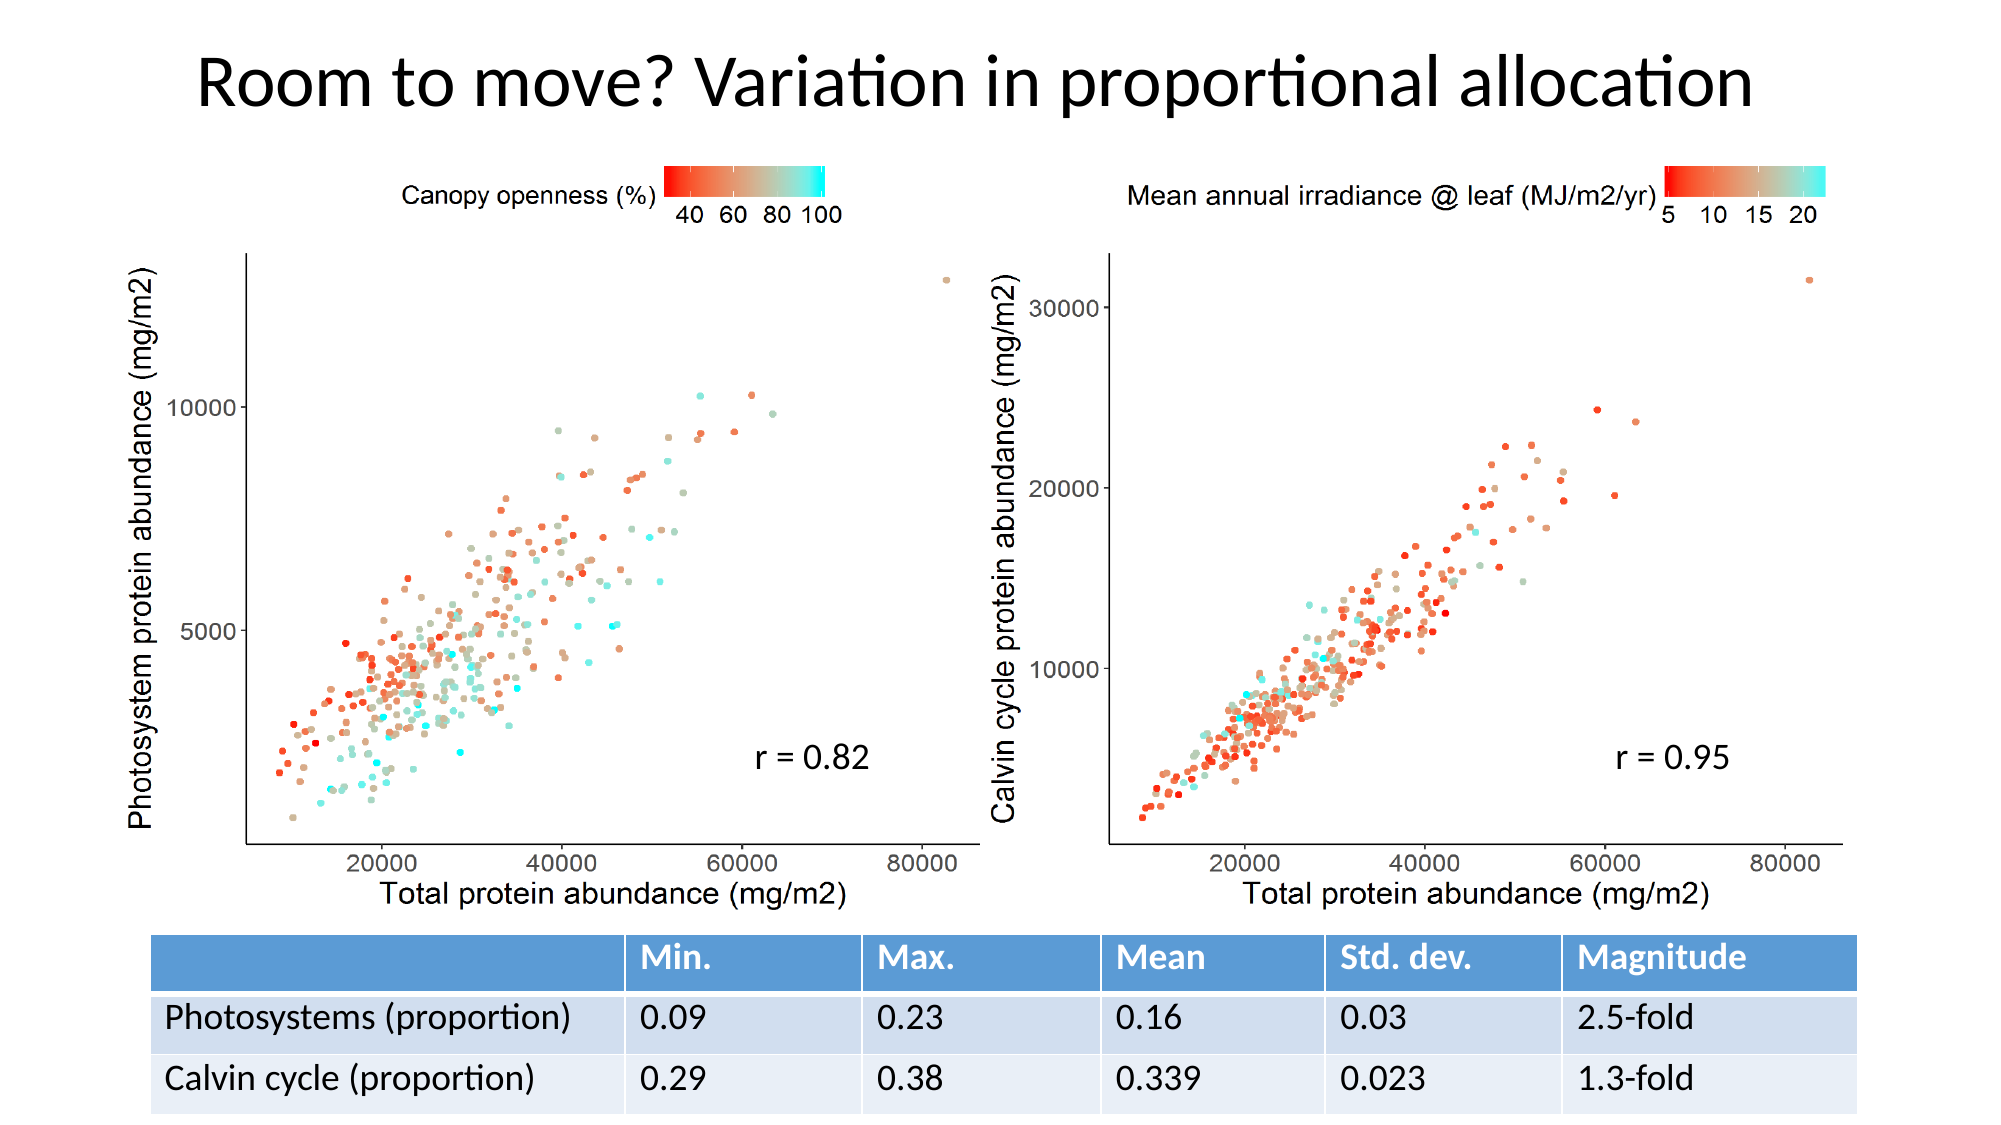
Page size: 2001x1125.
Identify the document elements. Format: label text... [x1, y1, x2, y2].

table_header Std. dev. [1326, 935, 1561, 991]
table_cell 0.339 [1102, 1055, 1324, 1114]
table_cell 0.29 [626, 1055, 861, 1114]
table_header [151, 935, 624, 991]
table_cell 0.16 [1102, 997, 1324, 1054]
table_header Magnitude [1563, 935, 1857, 991]
table_header Max. [863, 935, 1100, 991]
table_cell 1.3-fold [1563, 1055, 1857, 1114]
table_header Min. [626, 935, 861, 991]
table_header Mean [1102, 935, 1324, 991]
table_cell 0.38 [863, 1055, 1100, 1114]
table_cell 0.023 [1326, 1055, 1561, 1114]
table_cell Calvin cycle (proportion) [151, 1055, 624, 1114]
table_cell 0.09 [626, 997, 861, 1054]
table_cell 2.5-fold [1563, 997, 1857, 1054]
table_cell 0.23 [863, 997, 1100, 1054]
table_cell 0.03 [1326, 997, 1561, 1054]
picture [117, 146, 1853, 917]
text_box Room to move? Variation in proportional allocation [182, 24, 1821, 129]
table_cell Photosystems (proportion) [151, 997, 624, 1054]
